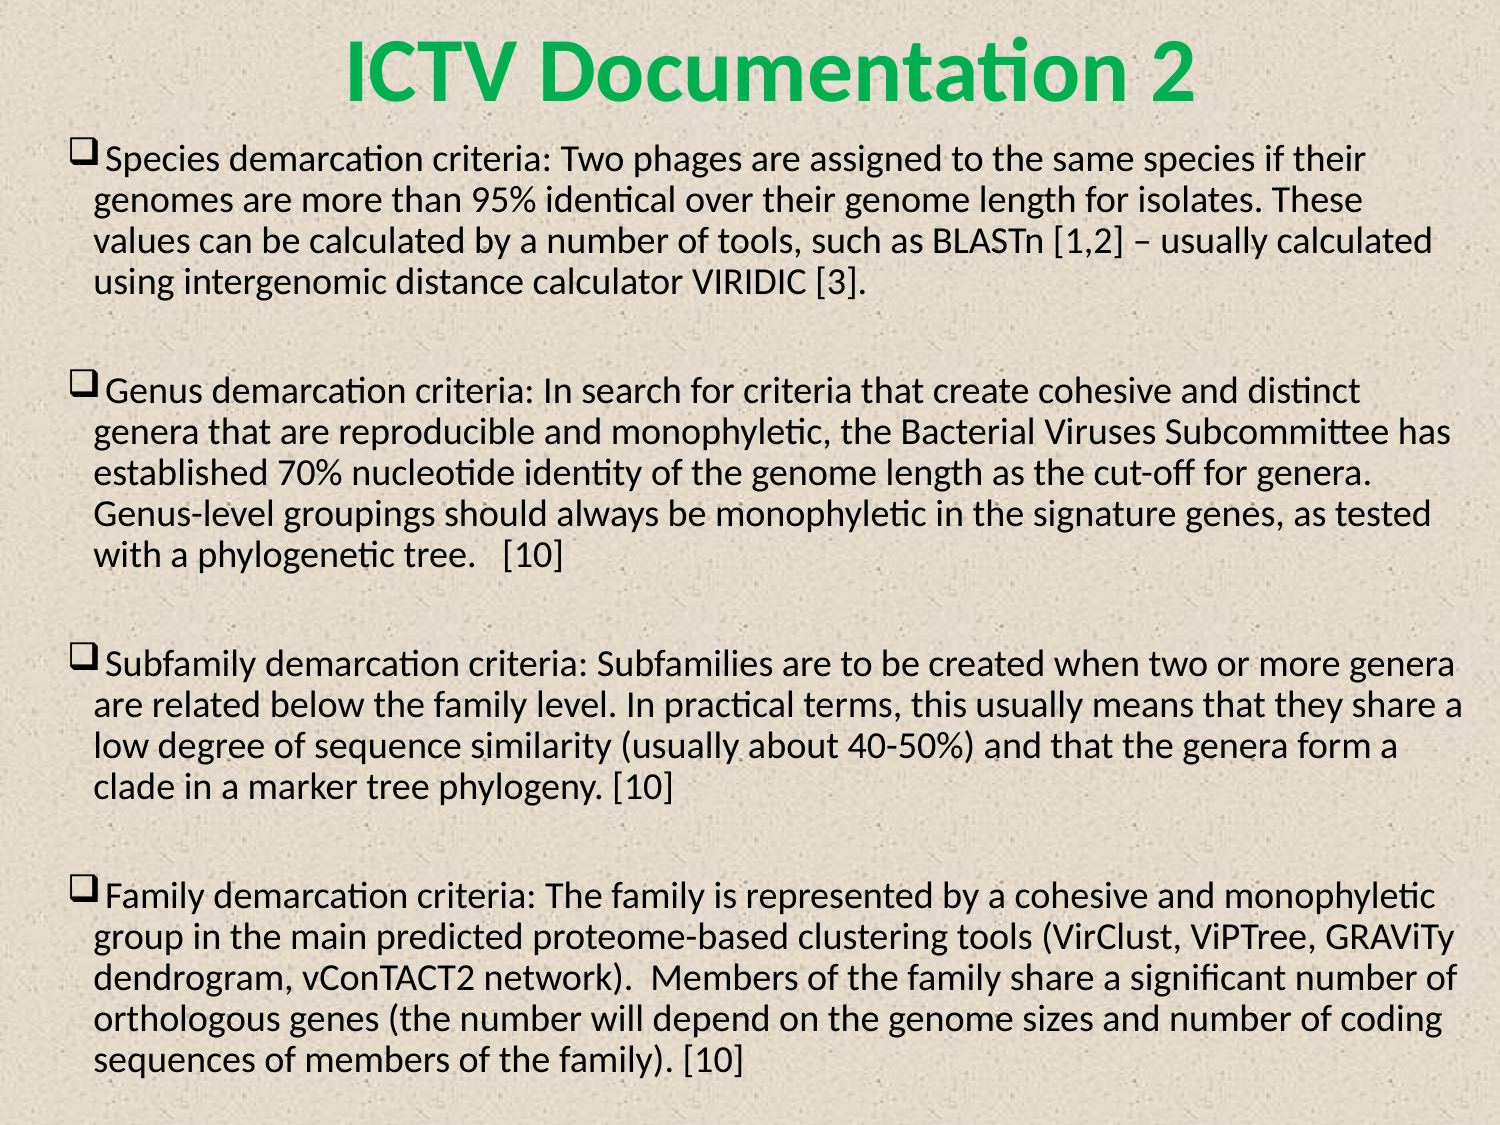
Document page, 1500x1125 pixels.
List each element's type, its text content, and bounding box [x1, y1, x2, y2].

title ICTV Documentation 2 [329, 0, 1286, 130]
list Species demarcation criteria: Two phages are assigned to the same species if their genomes are more than 95% identical over their genome length for isolates. These values can be calculated by a number of tools, such as BLASTn [1,2] – usually calculated using intergenomic distance calculator VIRIDIC [3]. Genus demarcation criteria: In search for criteria that create cohesive and distinct genera that are reproducible and monophyletic, the Bacterial Viruses Subcommittee has established 70% nucleotide identity of the genome length as the cut-off for genera. Genus-level groupings should always be monophyletic in the signature genes, as tested with a phylogenetic tree. [10] Subfamily demarcation criteria: Subfamilies are to be created when two or more genera are related below the family level. In practical terms, this usually means that they share a low degree of sequence similarity (usually about 40-50%) and that the genera form a clade in a marker tree phylogeny. [10] Family demarcation criteria: The family is represented by a cohesive and monophyletic group in the main predicted proteome-based clustering tools (VirClust, ViPTree, GRAViTy dendrogram, vConTACT2 network). Members of the family share a significant number of orthologous genes (the number will depend on the genome sizes and number of coding sequences of members of the family). [10] [52, 130, 1483, 1089]
picture [0, 0, 1500, 1125]
